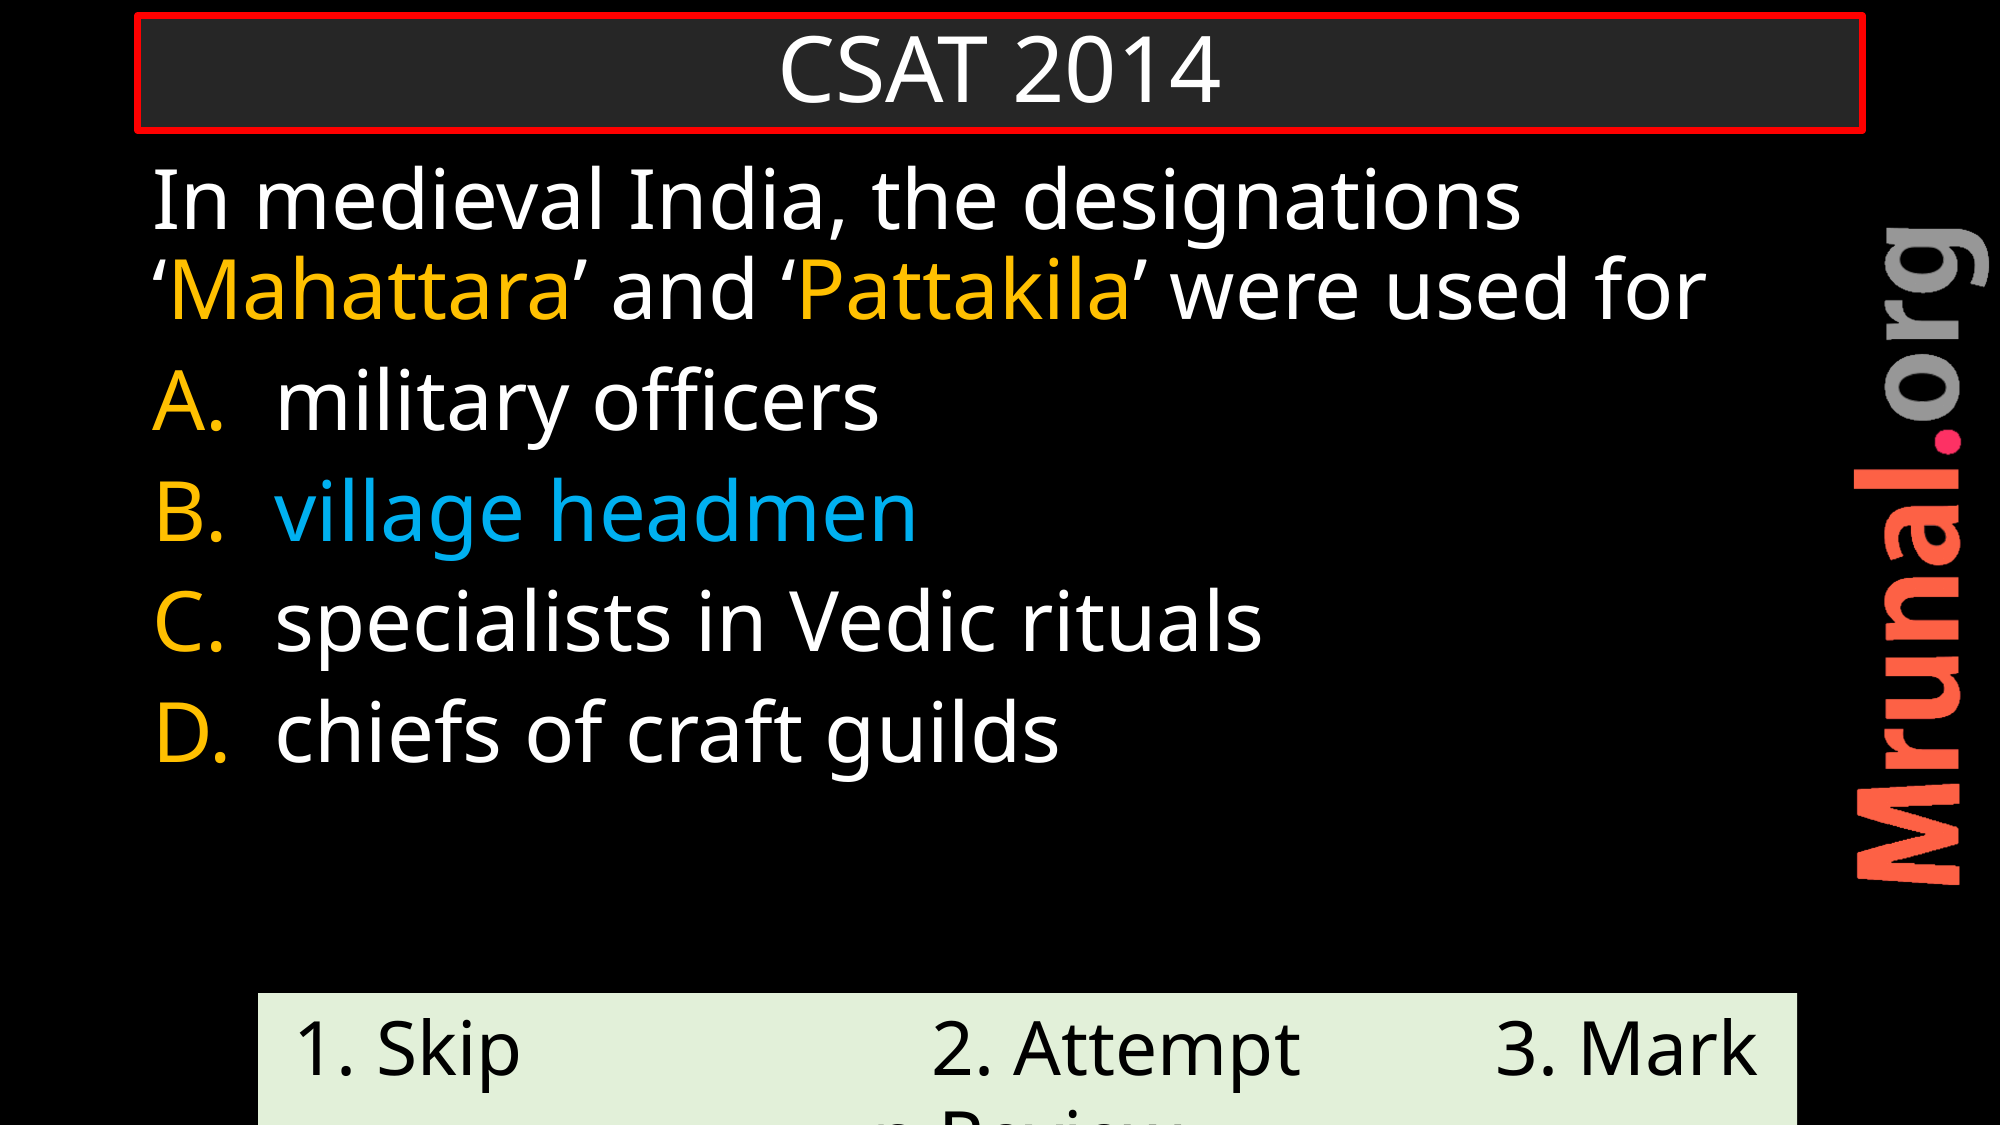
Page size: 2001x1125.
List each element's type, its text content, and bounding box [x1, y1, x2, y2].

picture [1863, 223, 2000, 894]
title CSAT 2014 [134, 12, 1866, 134]
list In medieval India, the designations ‘Mahattara’ and ‘Pattakila’ were used for military officers village headmen specialists in Vedic rituals chiefs of craft guilds [137, 149, 1863, 1014]
